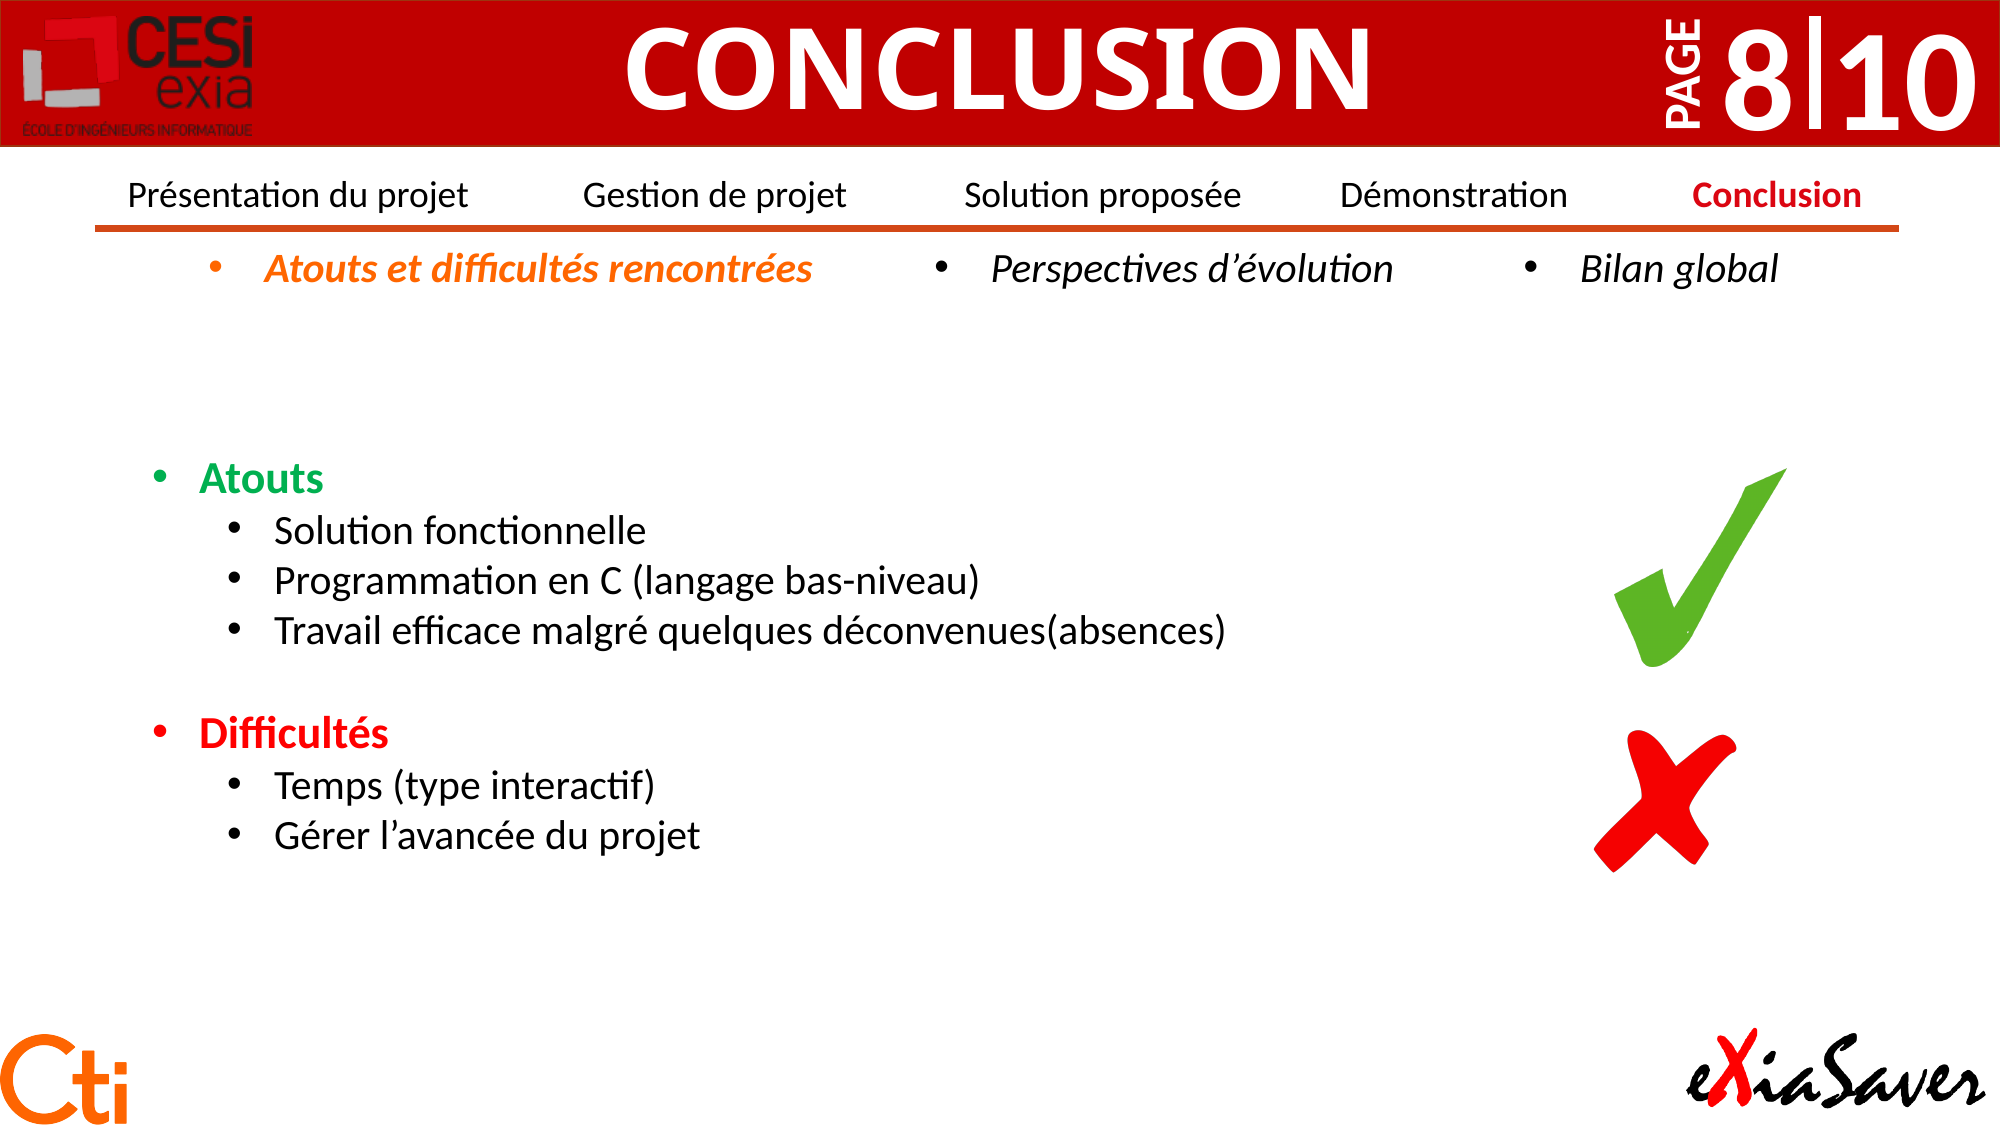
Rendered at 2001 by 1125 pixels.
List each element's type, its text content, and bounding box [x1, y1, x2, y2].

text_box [106, 162, 1878, 224]
text_box CONCLUSION [0, 0, 1640, 147]
picture [23, 16, 252, 136]
text_box 8 [1706, 0, 1815, 162]
text_box PAGE [1640, 0, 1706, 147]
picture [1675, 1019, 1996, 1125]
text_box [193, 233, 1807, 300]
text_box 10 [1815, 0, 2000, 167]
text_box Atouts Solution fonctionnelle Programmation en C (langage bas-niveau) Travail efficace malgré quelques déconvenues(absences) Difficultés Temps (type interactif) Gérer l’avancée du projet [137, 440, 1476, 866]
picture [1614, 468, 1787, 667]
picture [0, 1034, 127, 1125]
picture [1593, 729, 1737, 873]
